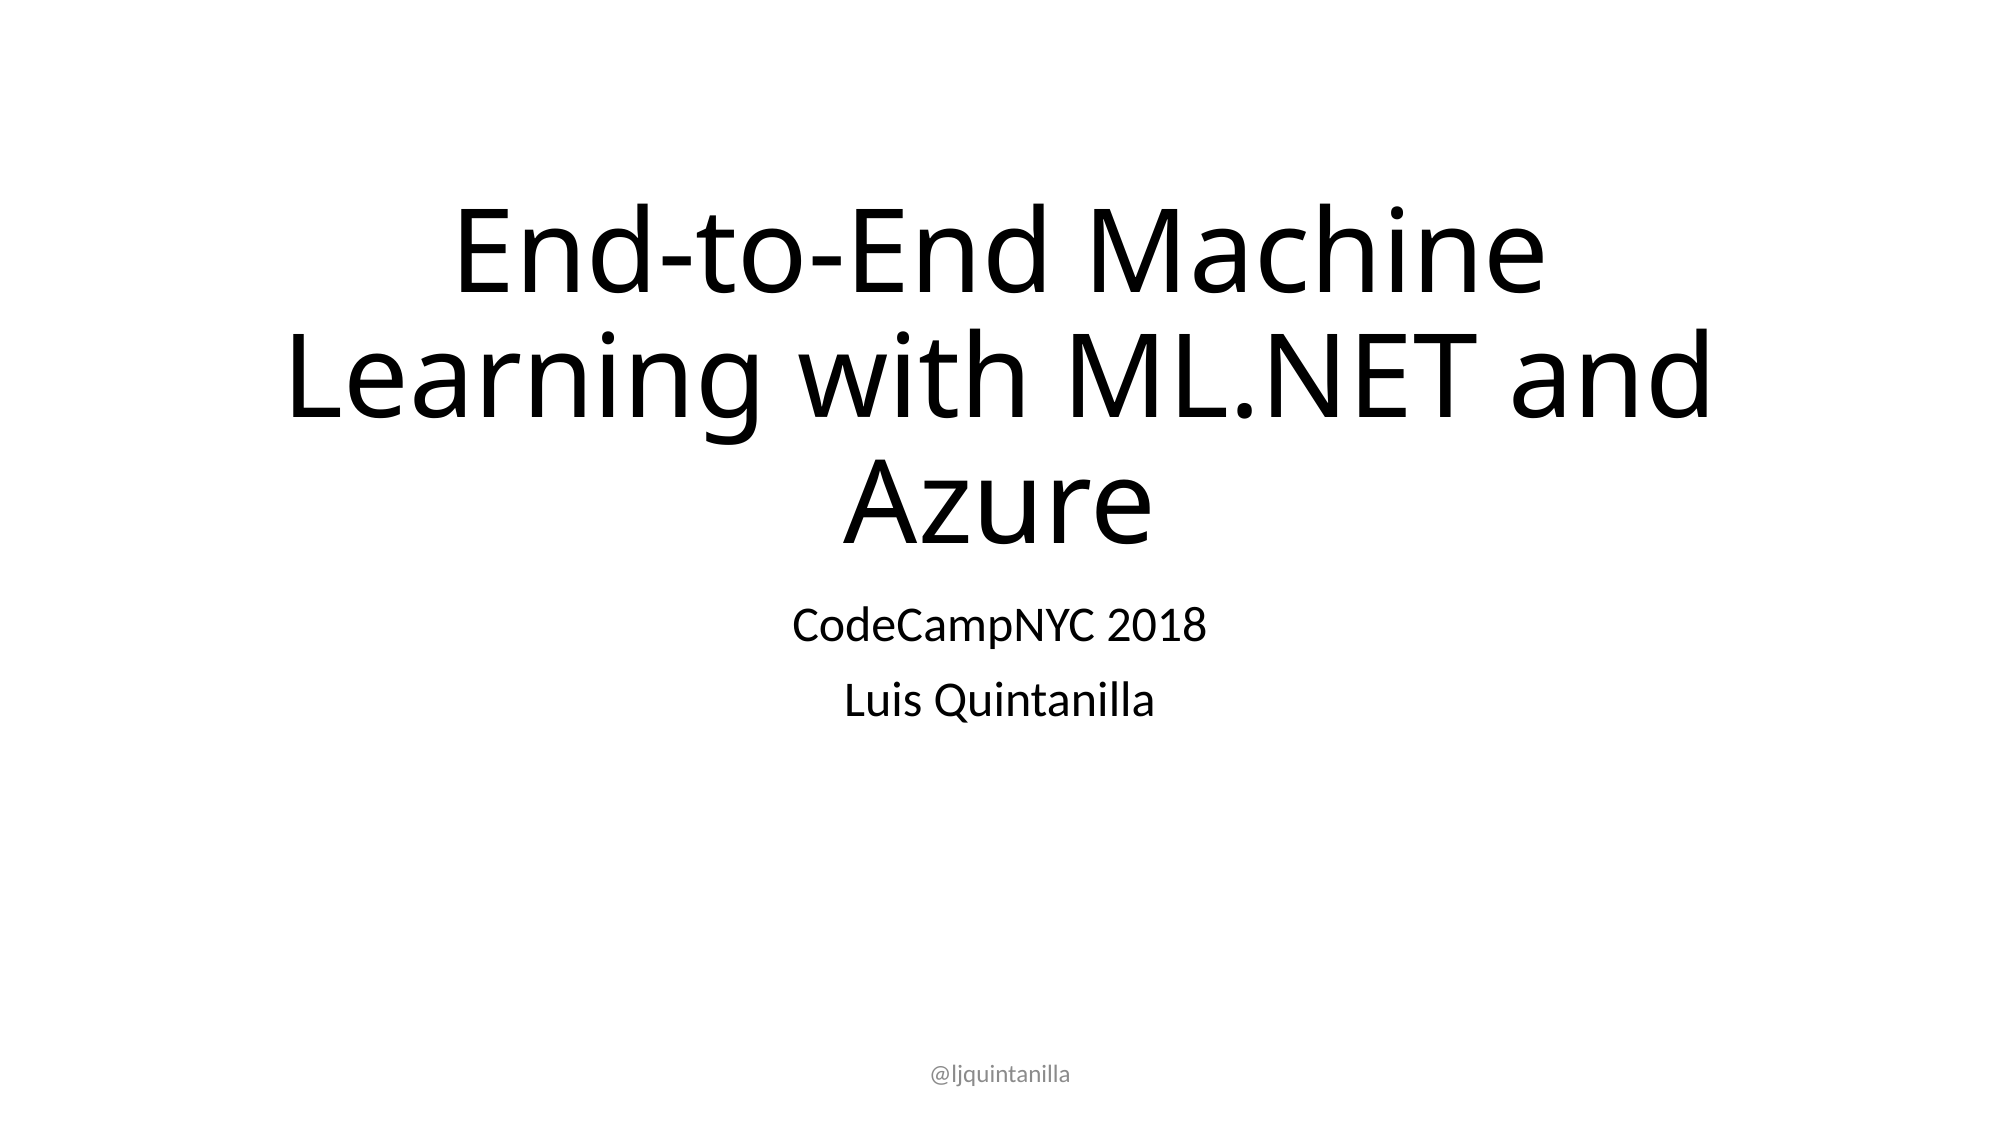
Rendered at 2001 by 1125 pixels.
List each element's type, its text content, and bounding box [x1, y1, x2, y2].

title End-to-End Machine Learning with ML.NET and Azure [249, 184, 1750, 576]
subtitle CodeCampNYC 2018 Luis Quintanilla [249, 590, 1750, 863]
footer @ljquintanilla [662, 1042, 1338, 1103]
